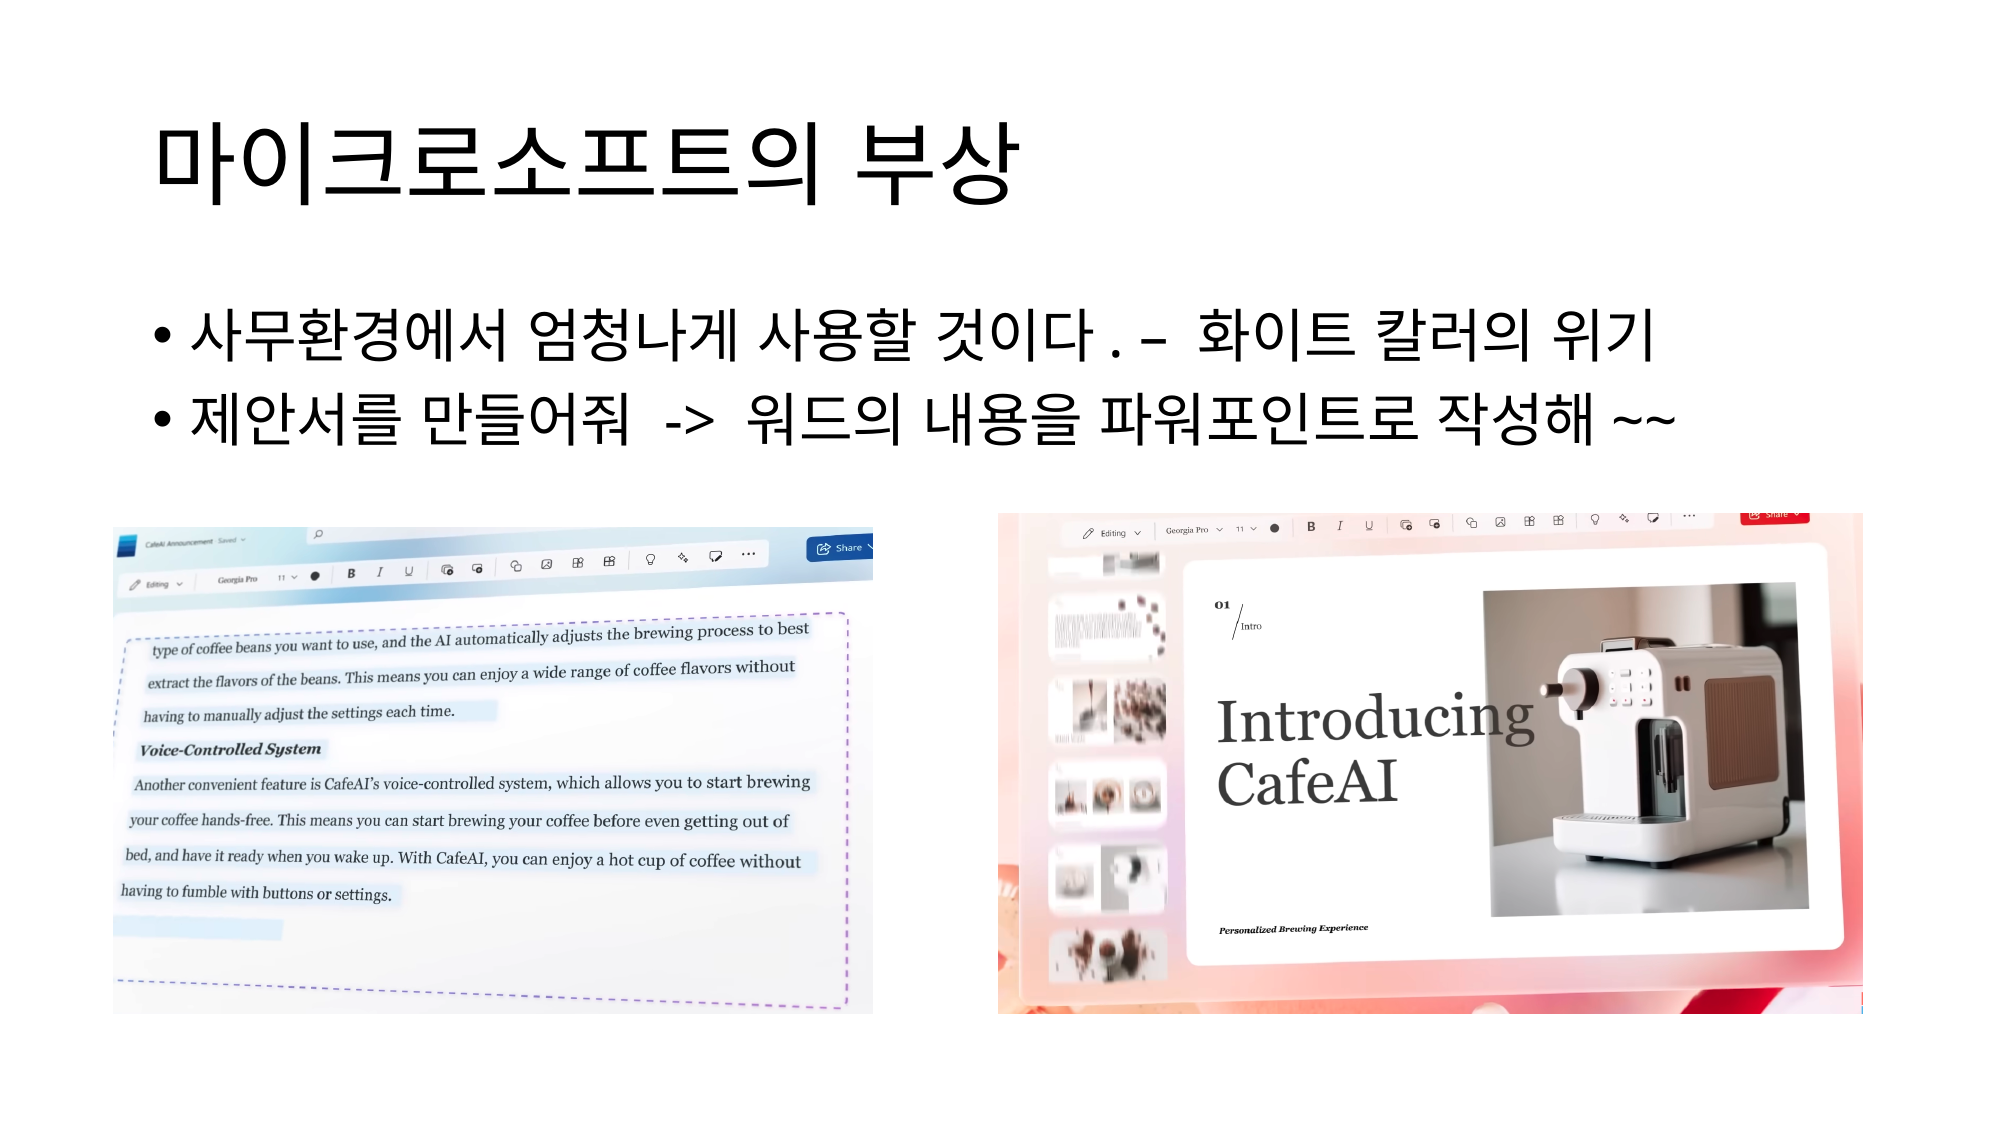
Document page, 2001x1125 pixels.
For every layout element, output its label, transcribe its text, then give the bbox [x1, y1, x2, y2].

picture [113, 527, 873, 1014]
picture [998, 513, 1863, 1014]
title 마이크로소프트의 부상 [137, 59, 1863, 278]
list 사무환경에서 엄청나게 사용할 것이다. – 화이트 칼러의 위기 제안서를 만들어줘 -> 워드의 내용을 파워포인트로 작성해~~ [137, 299, 1863, 1014]
